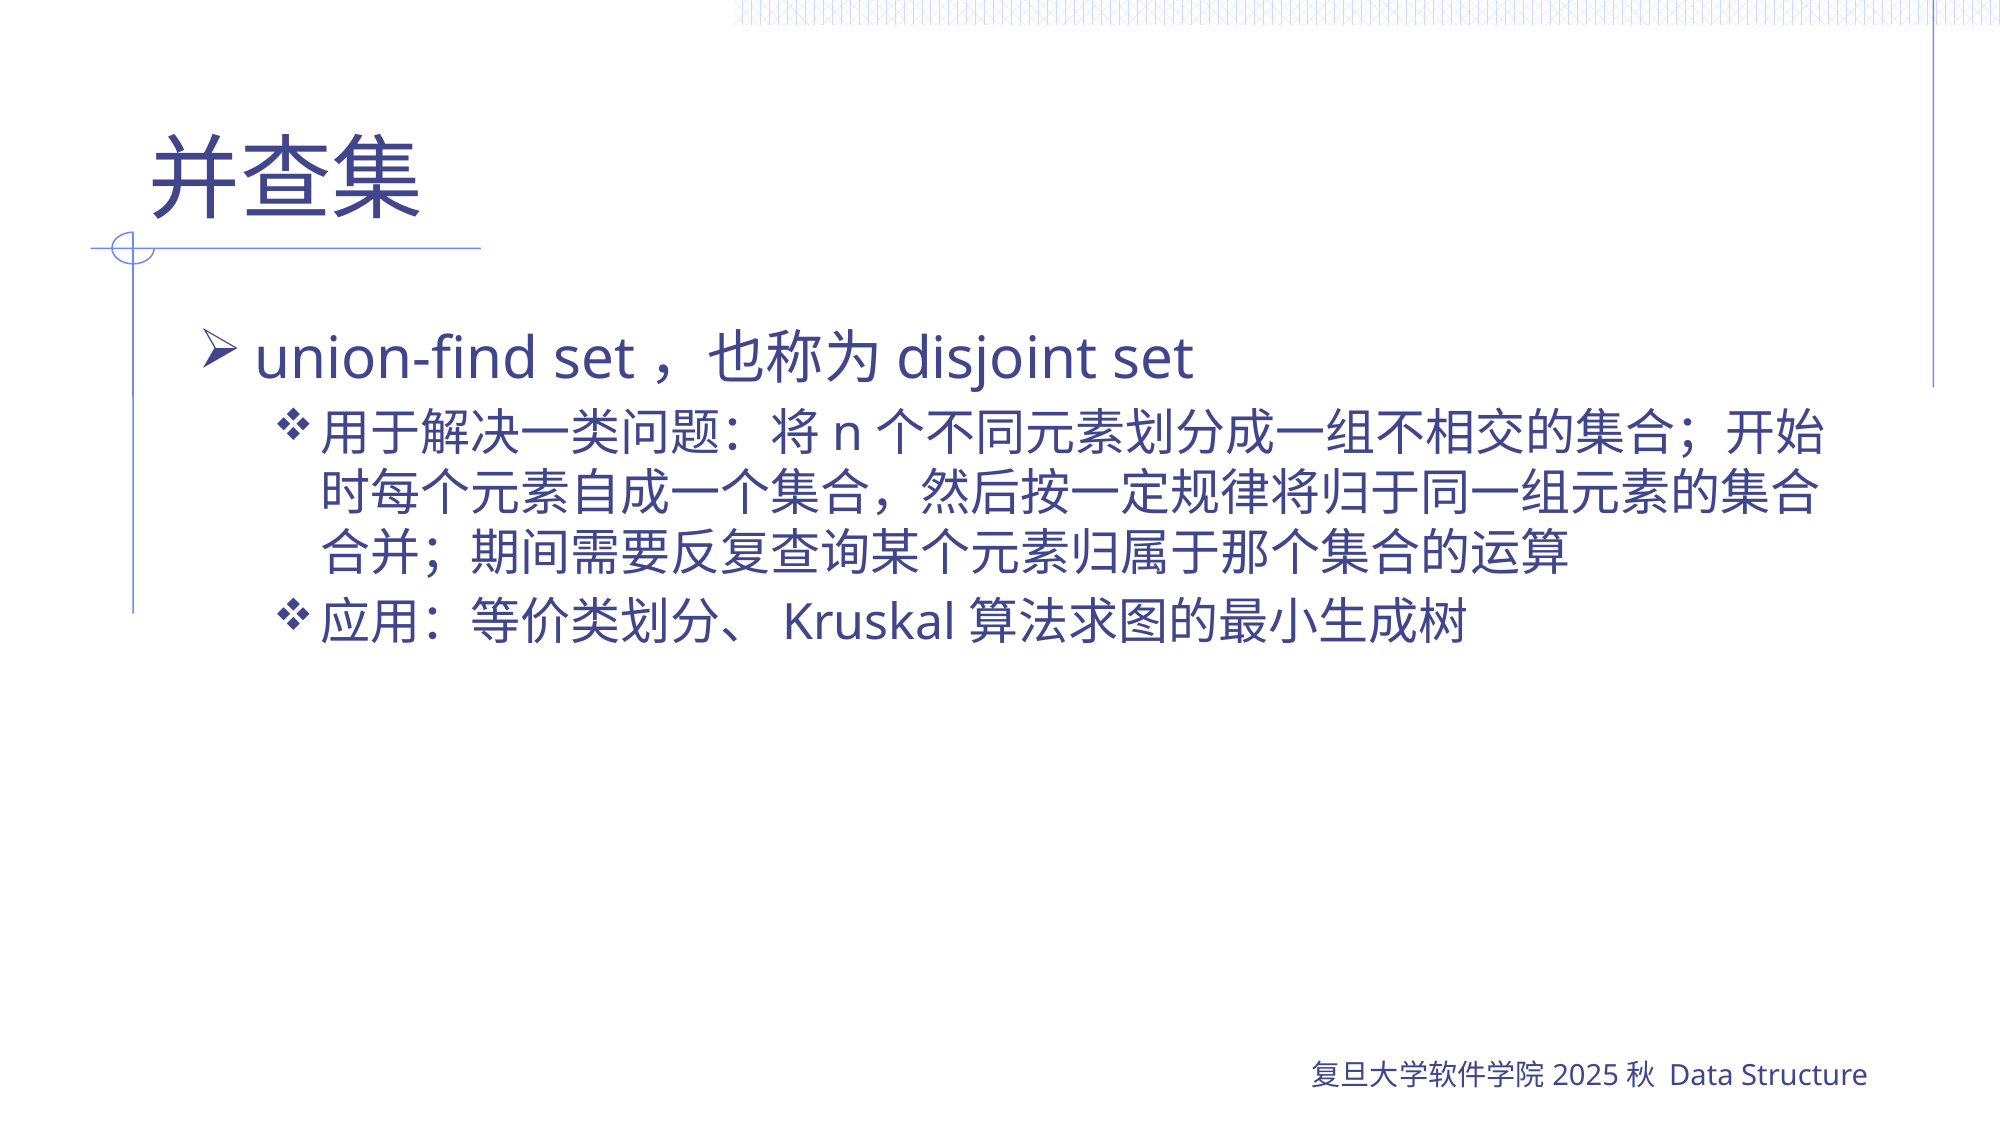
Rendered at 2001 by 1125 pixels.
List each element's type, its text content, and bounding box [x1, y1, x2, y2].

title 并查集 [133, 50, 1834, 238]
list union-find set，也称为disjoint set 用于解决一类问题：将n个不同元素划分成一组不相交的集合；开始时每个元素自成一个集合，然后按一定规律将归于同一组元素的集合合并；期间需要反复查询某个元素归属于那个集合的运算 应用：等价类划分、Kruskal算法求图的最小生成树 [183, 312, 1884, 988]
